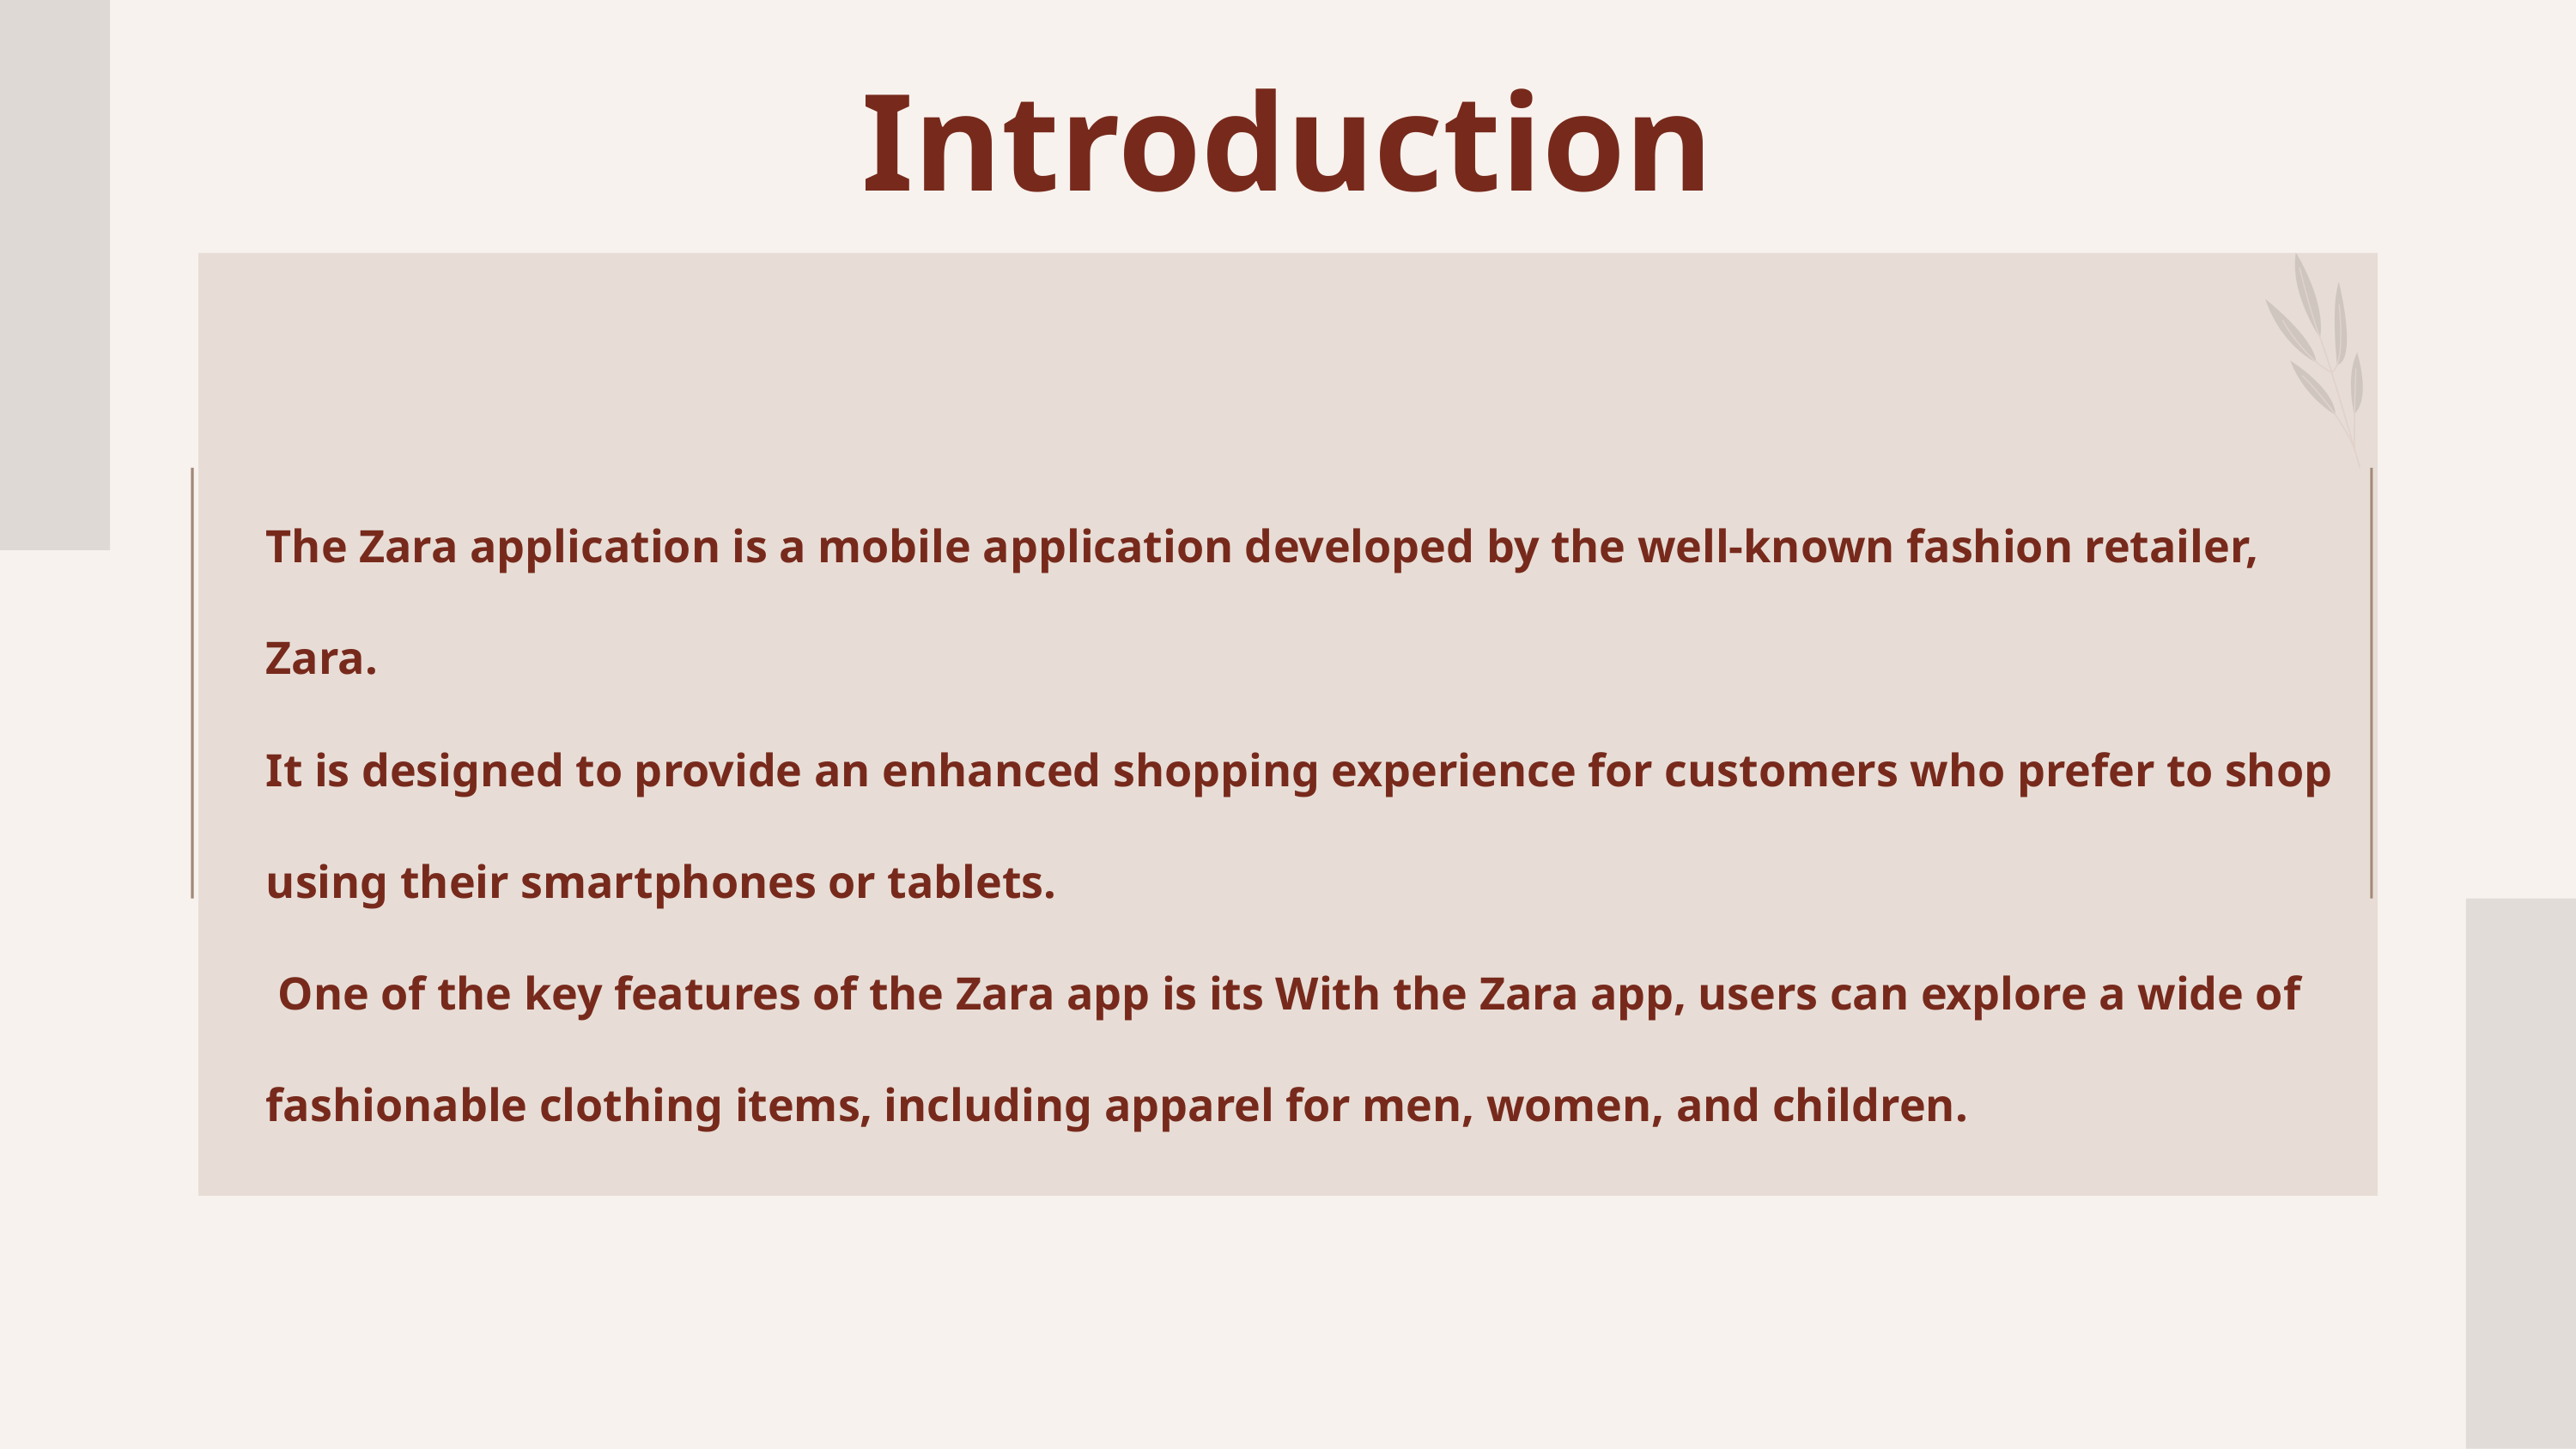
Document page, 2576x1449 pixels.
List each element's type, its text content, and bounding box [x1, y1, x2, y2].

text_box Introduction [671, 57, 1905, 218]
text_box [0, 0, 111, 551]
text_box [197, 252, 2379, 1197]
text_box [2465, 898, 2576, 1449]
